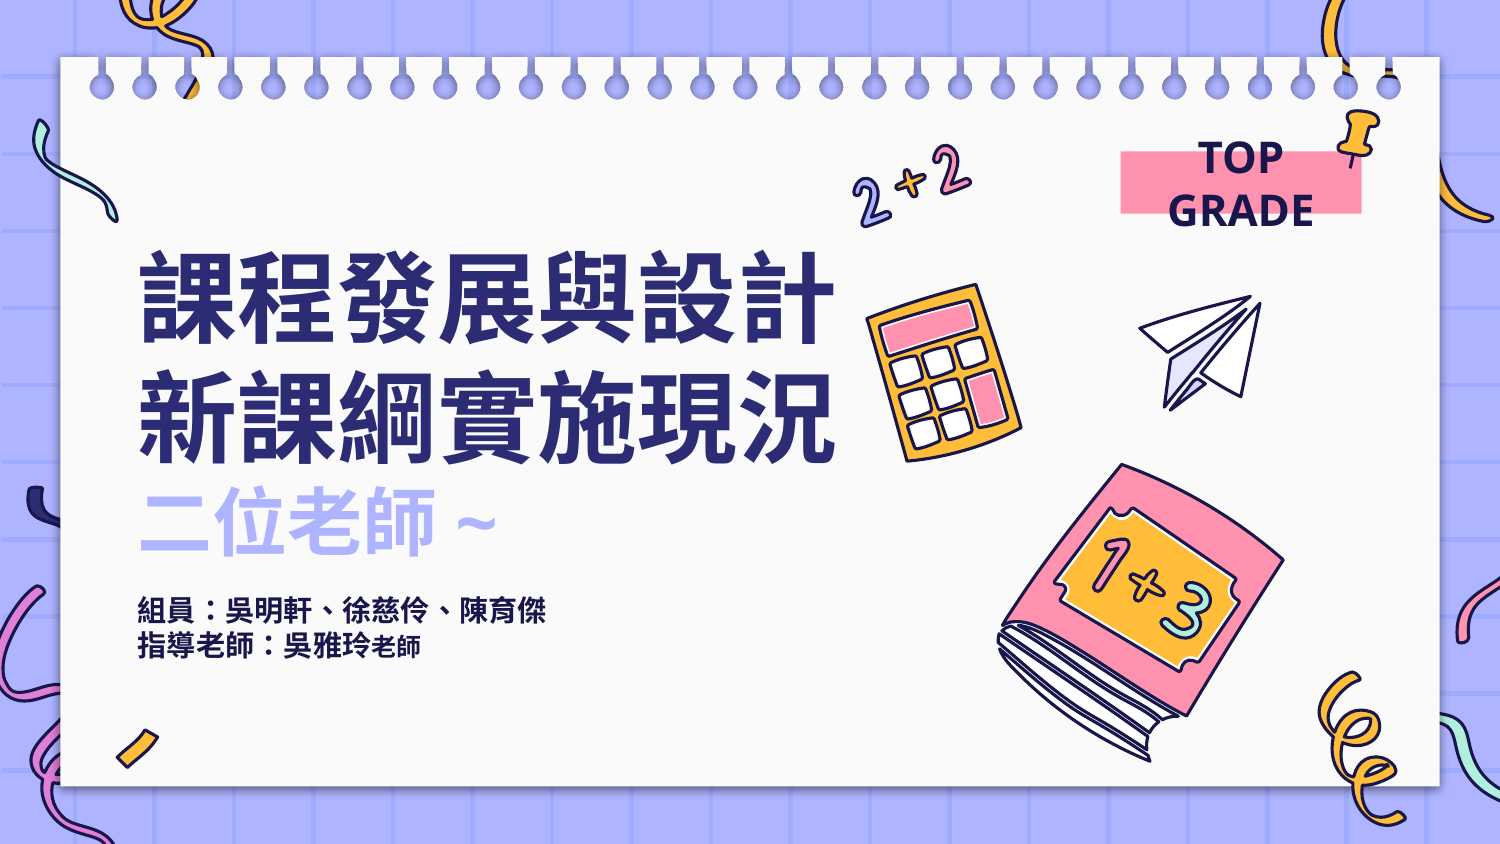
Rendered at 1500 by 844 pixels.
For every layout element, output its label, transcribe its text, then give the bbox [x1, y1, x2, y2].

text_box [980, 445, 1297, 762]
subtitle 組員：吳明軒、徐慈伶、陳育傑 指導老師：吳雅玲老師 [122, 579, 838, 676]
text_box TOP GRADE [1120, 151, 1362, 214]
title 課程發展與設計 新課綱實施現況 二位老師~ [122, 221, 860, 580]
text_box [846, 143, 979, 232]
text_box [866, 284, 1022, 462]
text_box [1333, 110, 1380, 169]
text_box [1139, 296, 1261, 411]
